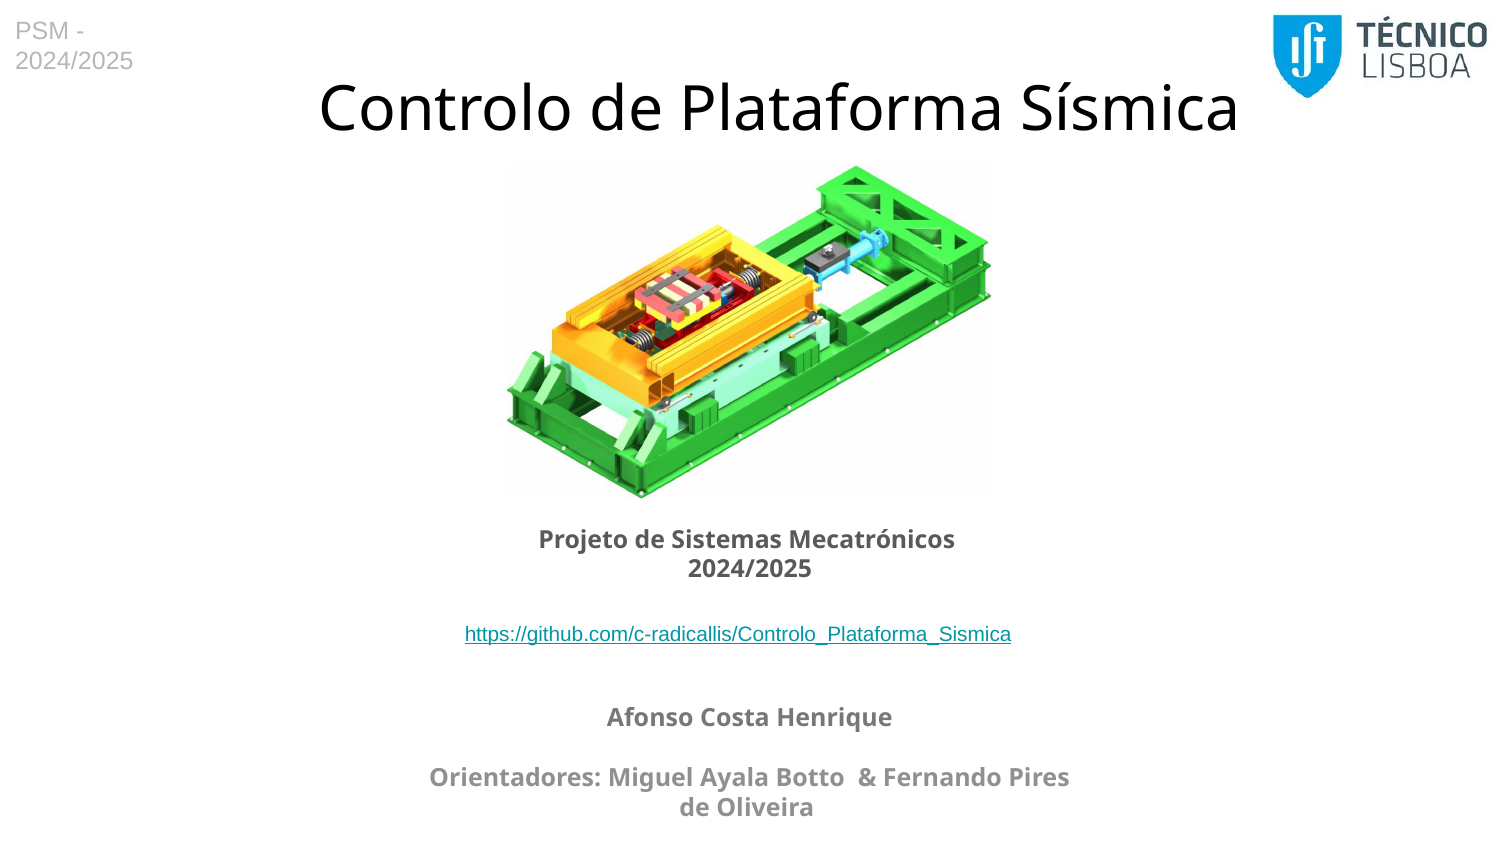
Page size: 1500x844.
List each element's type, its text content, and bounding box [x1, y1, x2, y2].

text_box https://github.com/c-radicallis/Controlo_Plataforma_Sismica [450, 613, 1050, 679]
title Controlo de Plataforma Sísmica [43, 0, 1442, 214]
picture [507, 164, 993, 500]
subtitle Projeto de Sistemas Mecatrónicos 2024/2025 [51, 508, 1449, 598]
text_box PSM - 2024/2025 [0, 0, 225, 90]
picture [1260, 0, 1500, 106]
text_box Afonso Costa Henrique Orientadores: Miguel Ayala Botto & Fernando Pires de Oliveira [396, 686, 1104, 836]
